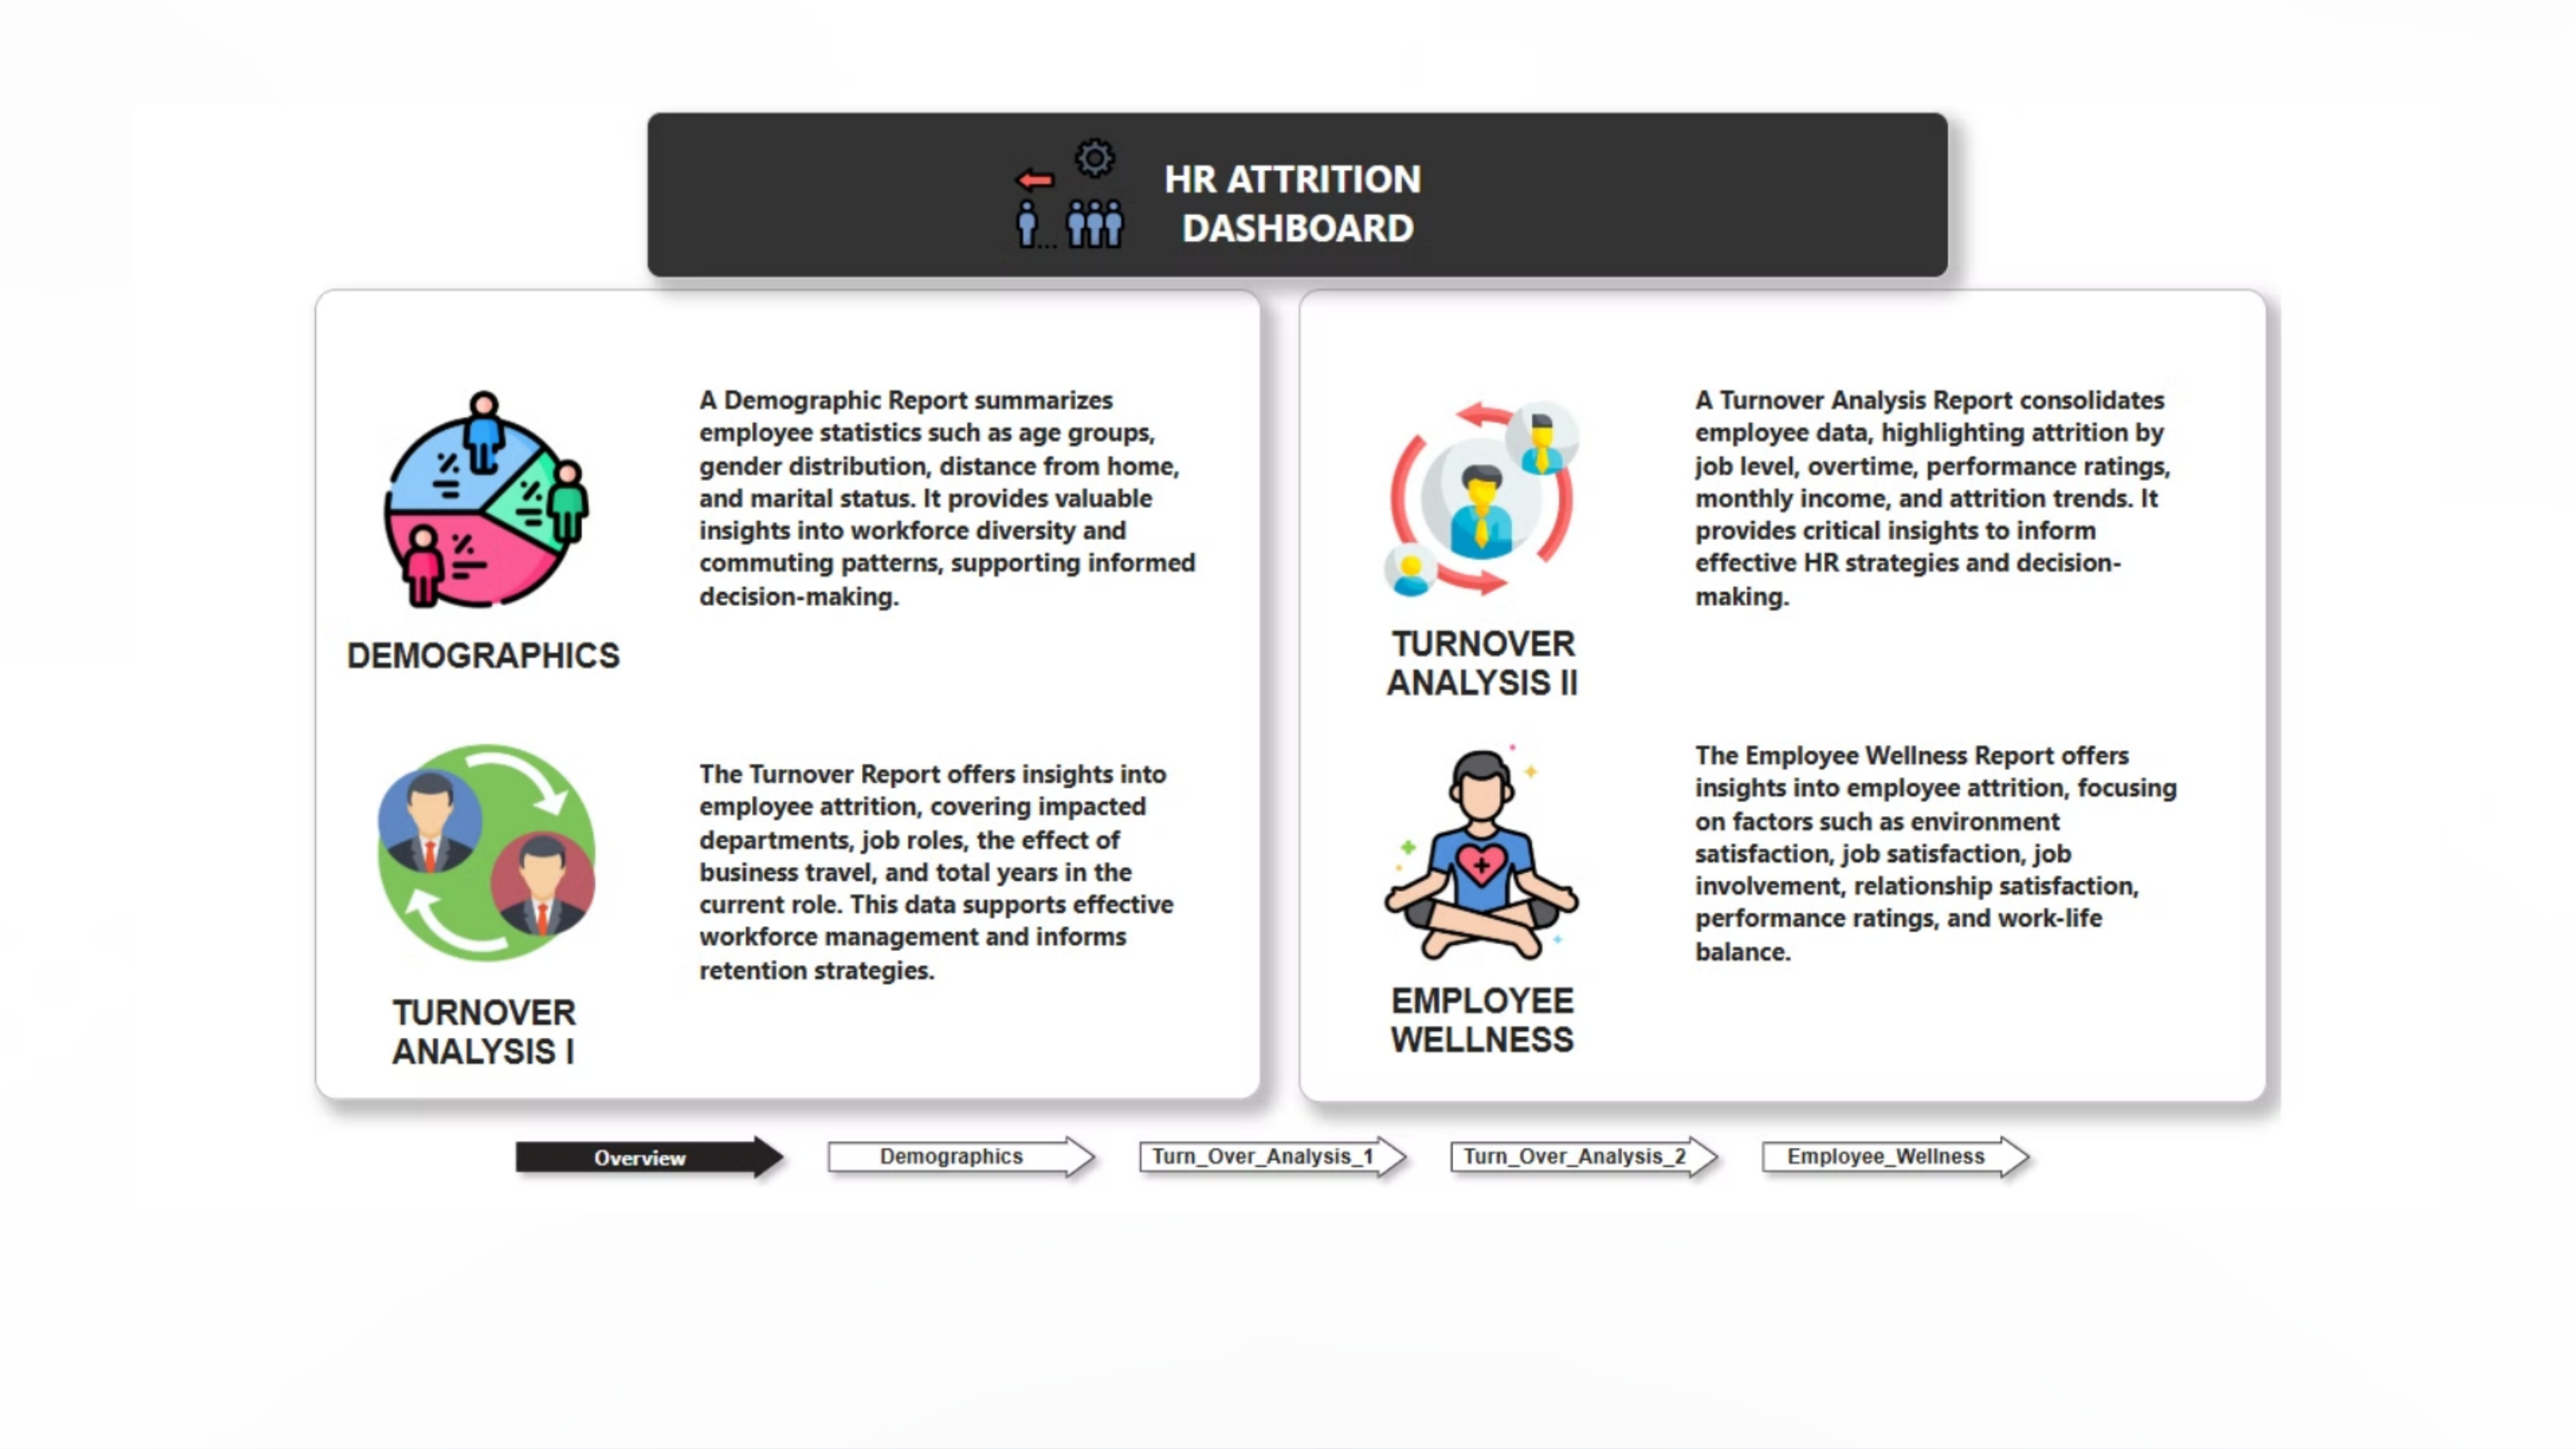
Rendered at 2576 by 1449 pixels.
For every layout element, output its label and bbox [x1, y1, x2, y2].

text_box [0, 0, 2576, 1449]
